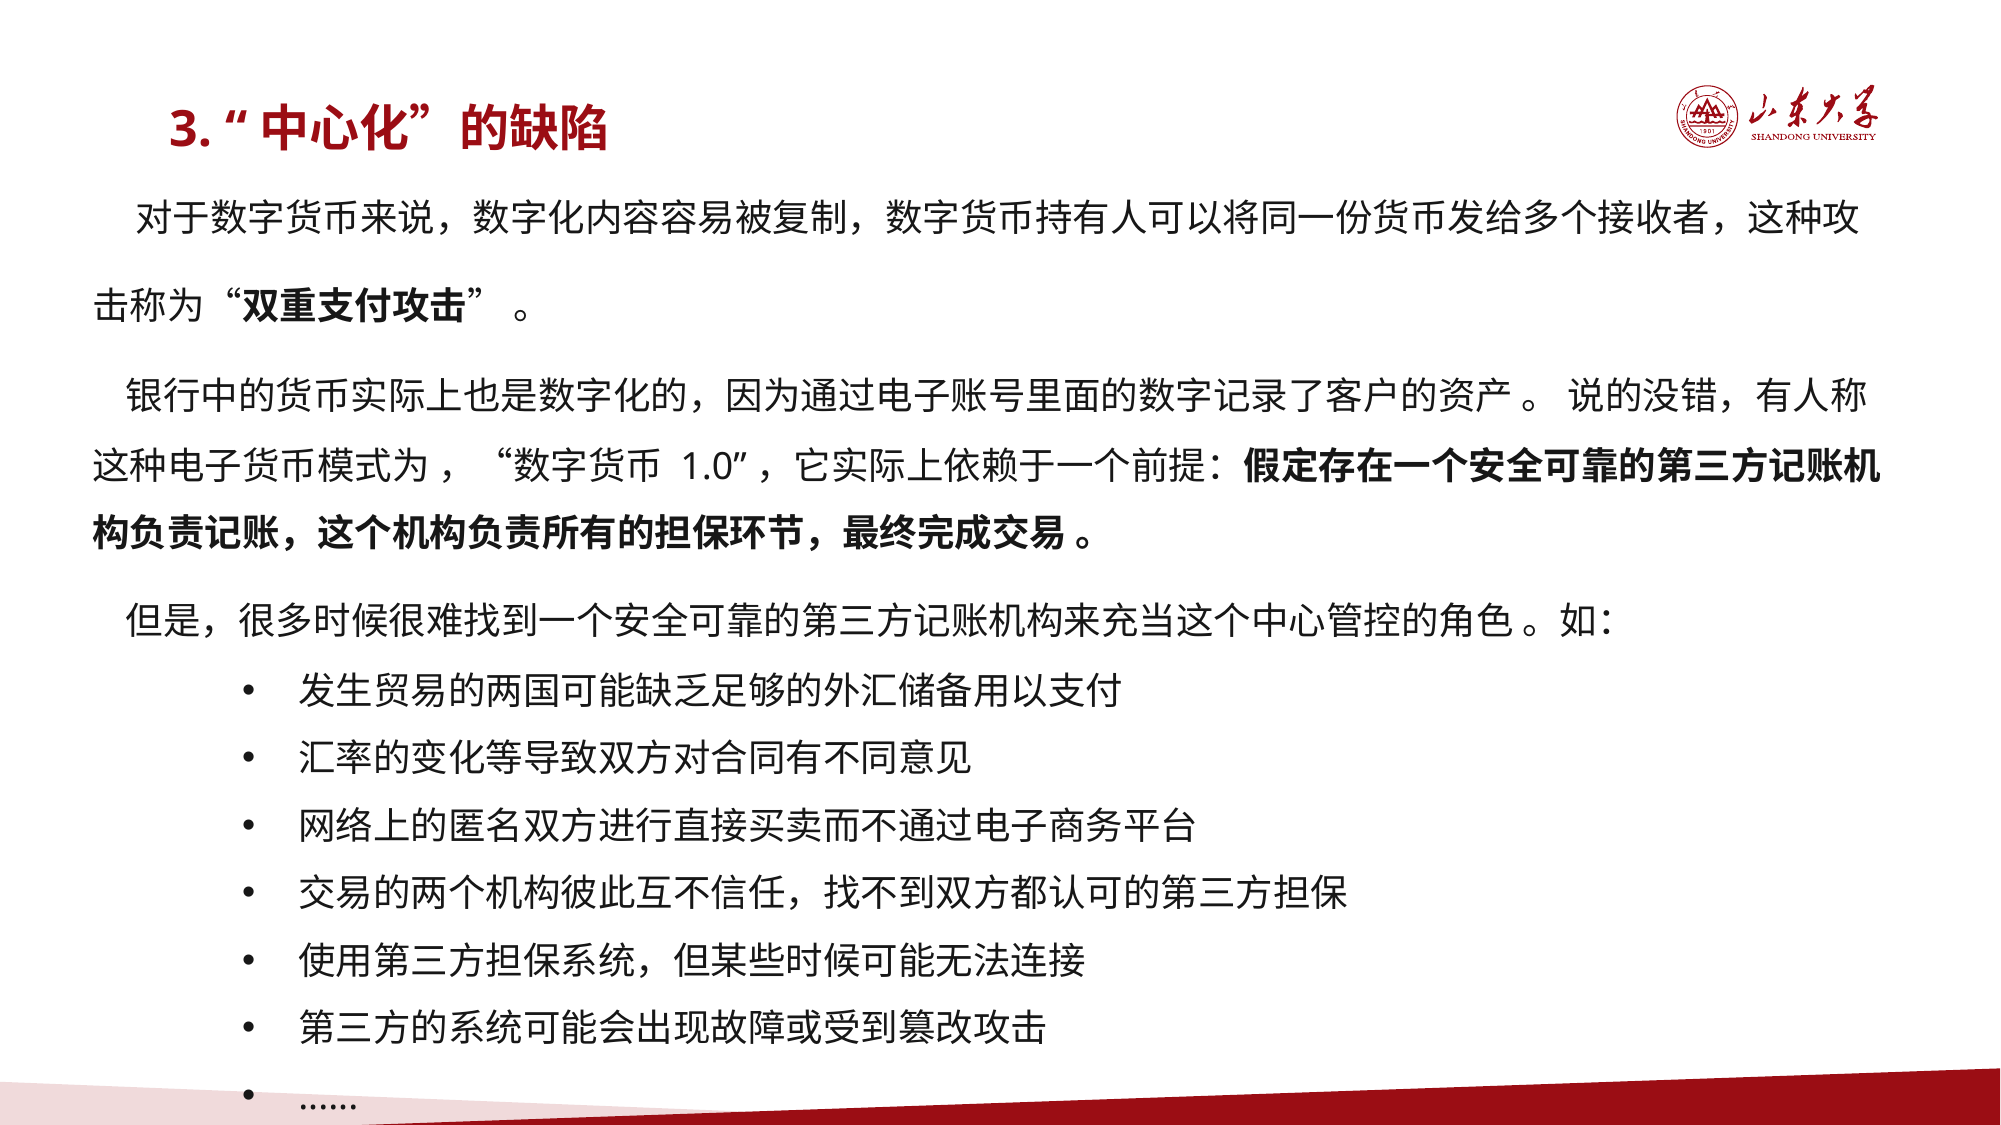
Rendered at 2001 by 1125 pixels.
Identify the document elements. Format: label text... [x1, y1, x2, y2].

text_box 3. “中心化”的缺陷 [154, 88, 1484, 164]
text_box 对于数字货币来说，数字化内容容易被复制，数字货币持有人可以将同一份货币发给多个接收者，这种攻击称为“双重支付攻击” 。 银行中的货币实际上也是数字化的，因为通过电子账号里面的数字记录了客户的资产 。 说的没错，有人称这种电子货币模式为 ，“数字货币 1.0”，它实际上依赖于一个前提：假定存在一个安全可靠的第三方记账机构负责记账，这个机构负责所有的担保环节，最终完成交易 。 但是，很多时候很难找到一个安全可靠的第三方记账机构来充当这个中心管控的角色 。如： 发生贸易的两国可能缺乏足够的外汇储备用以支付 汇率的变化等导致双方对合同有不同意见 网络上的匿名双方进行直接买卖而不通过电子商务平台 交易的两个机构彼此互不信任，找不到双方都认可的第三方担保 使用第三方担保系统，但某些时候可能无法连接 第三方的系统可能会出现故障或受到篡改攻击 ...... [77, 164, 1910, 1124]
